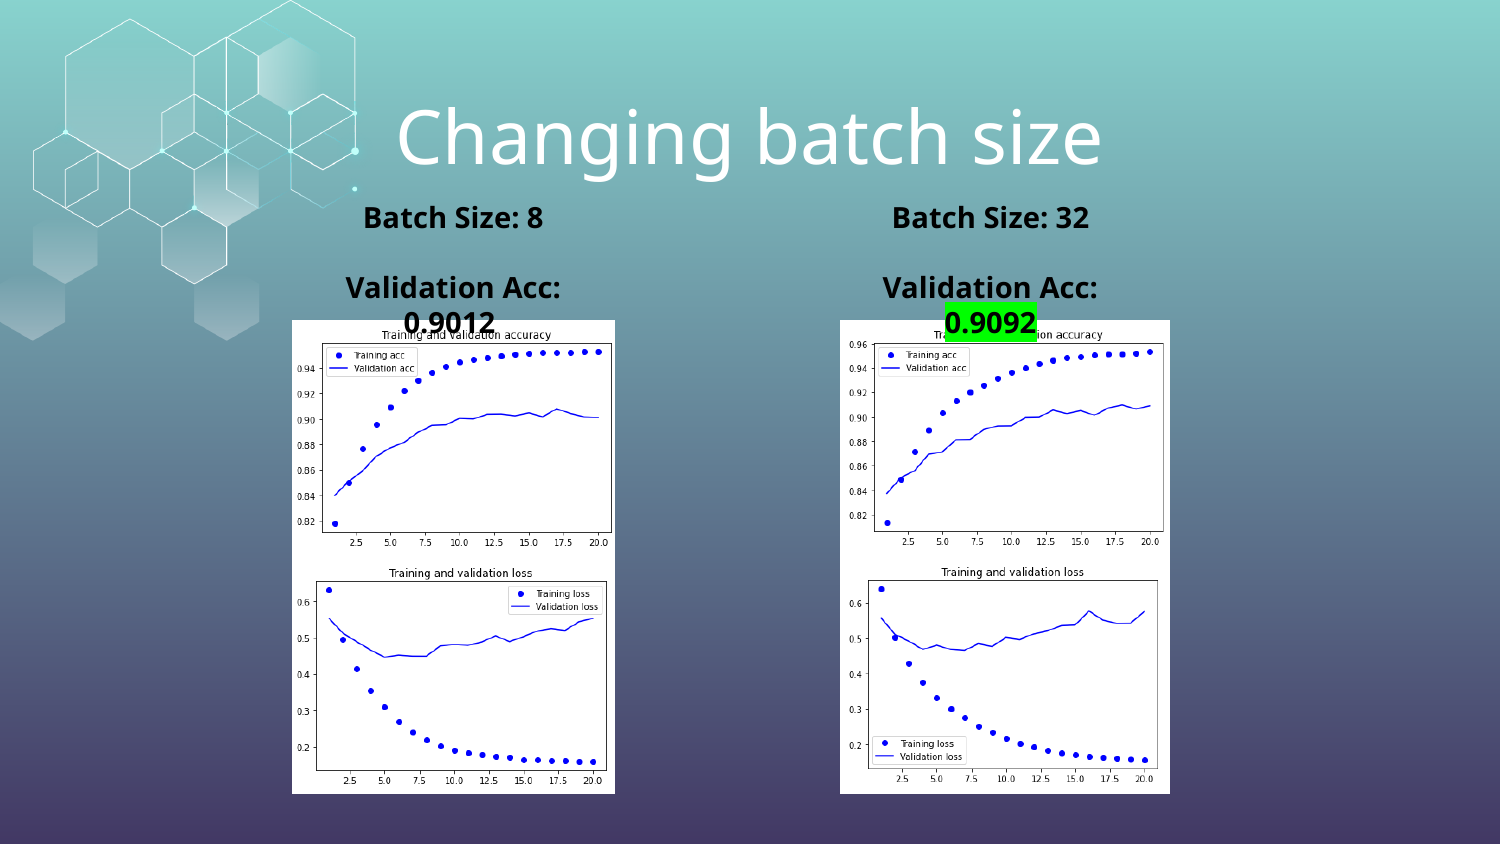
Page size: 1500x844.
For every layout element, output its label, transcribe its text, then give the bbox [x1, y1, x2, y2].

text_box Batch Size: 32 Validation Acc: 0.9092 [835, 184, 1146, 322]
picture [0, 0, 615, 794]
title Changing batch size [88, 74, 1412, 185]
picture [840, 320, 1170, 794]
text_box Batch Size: 8 Validation Acc: 0.9012 [297, 184, 609, 318]
